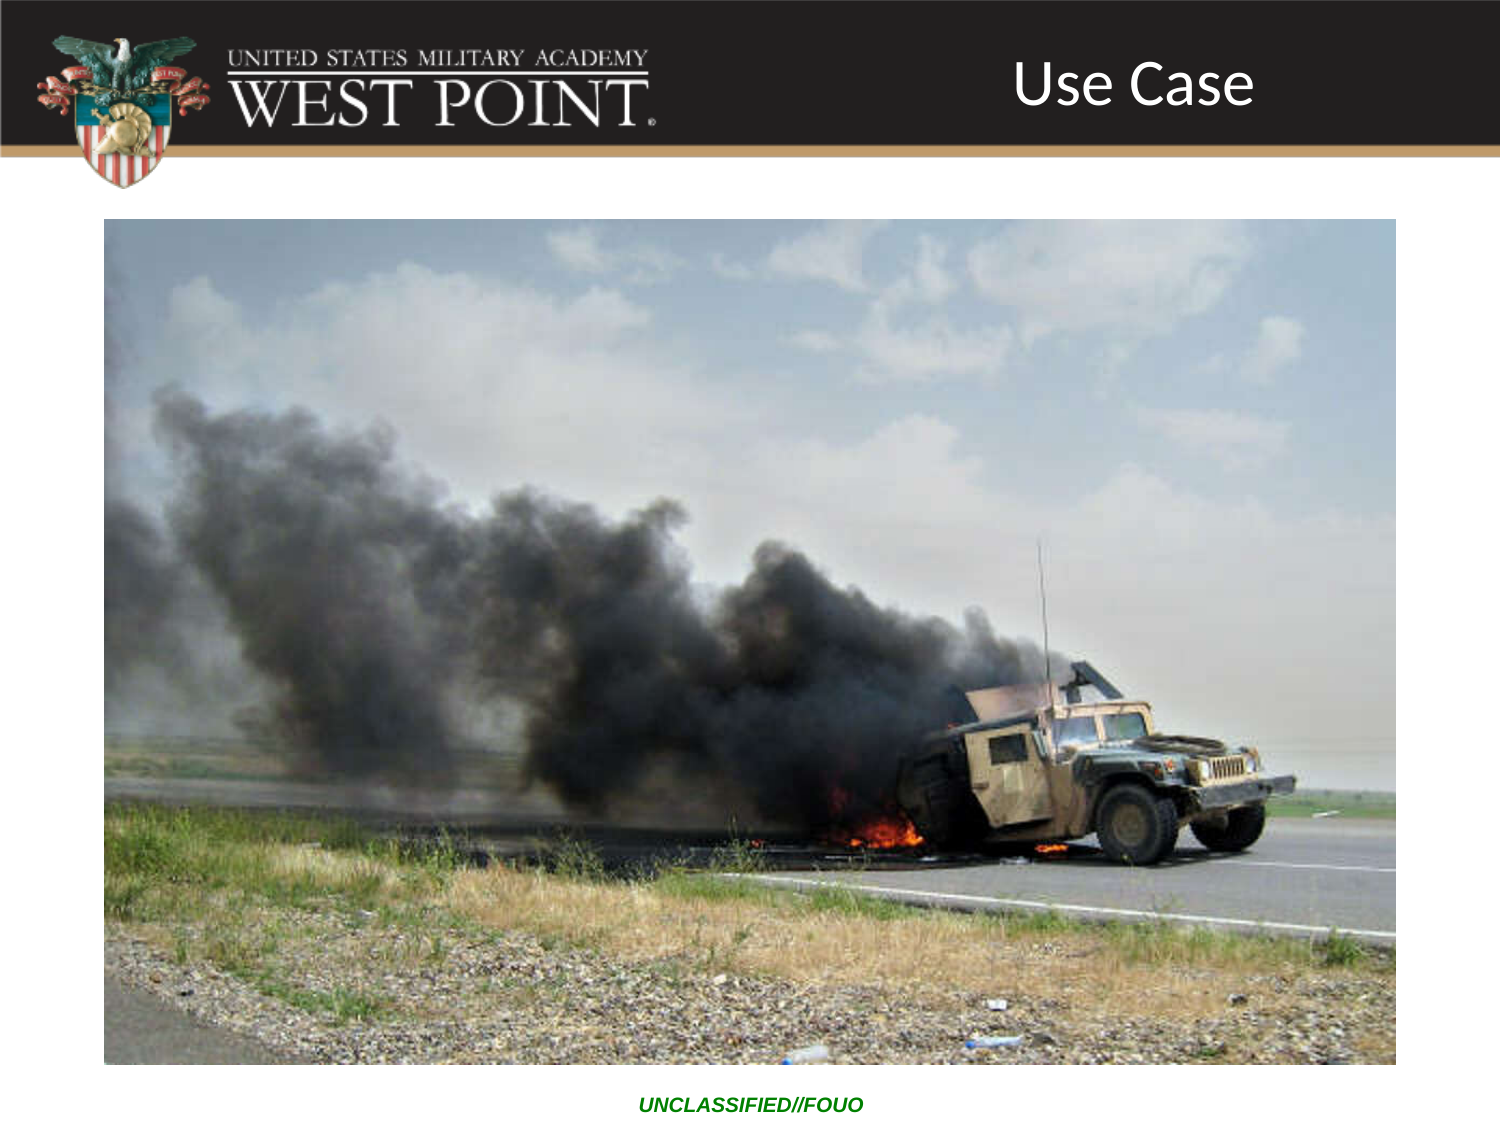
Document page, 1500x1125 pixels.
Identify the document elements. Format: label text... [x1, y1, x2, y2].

picture [0, 0, 1500, 189]
title Use Case [459, 31, 1500, 220]
picture [104, 218, 1396, 1065]
